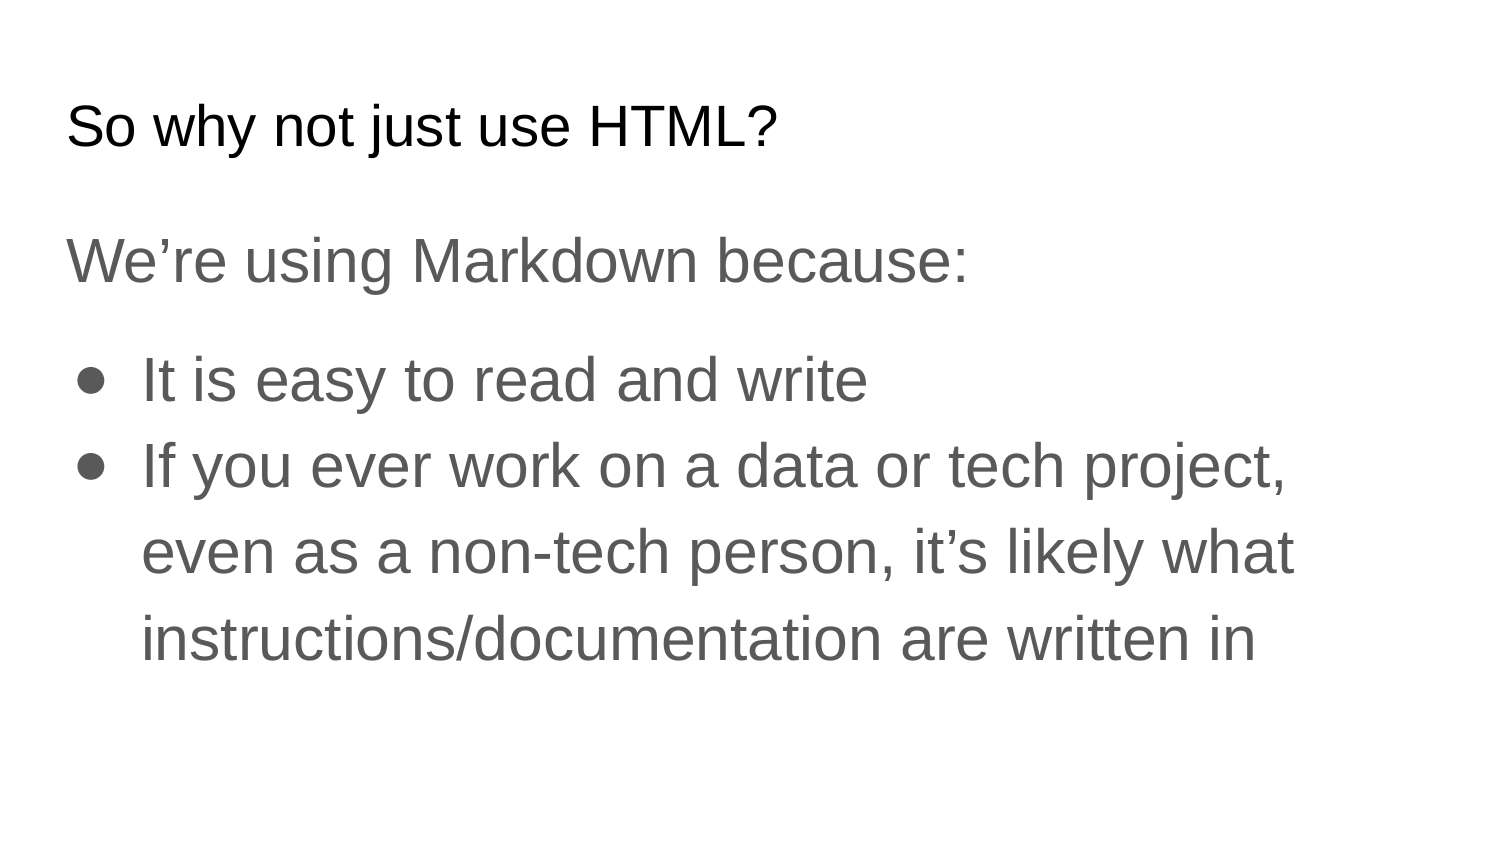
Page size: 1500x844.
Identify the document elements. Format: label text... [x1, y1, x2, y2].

list We’re using Markdown because: It is easy to read and write If you ever work on a data or tech project, even as a non-tech person, it’s likely what instructions/documentation are written in [51, 193, 1449, 762]
title So why not just use HTML? [51, 72, 1449, 167]
